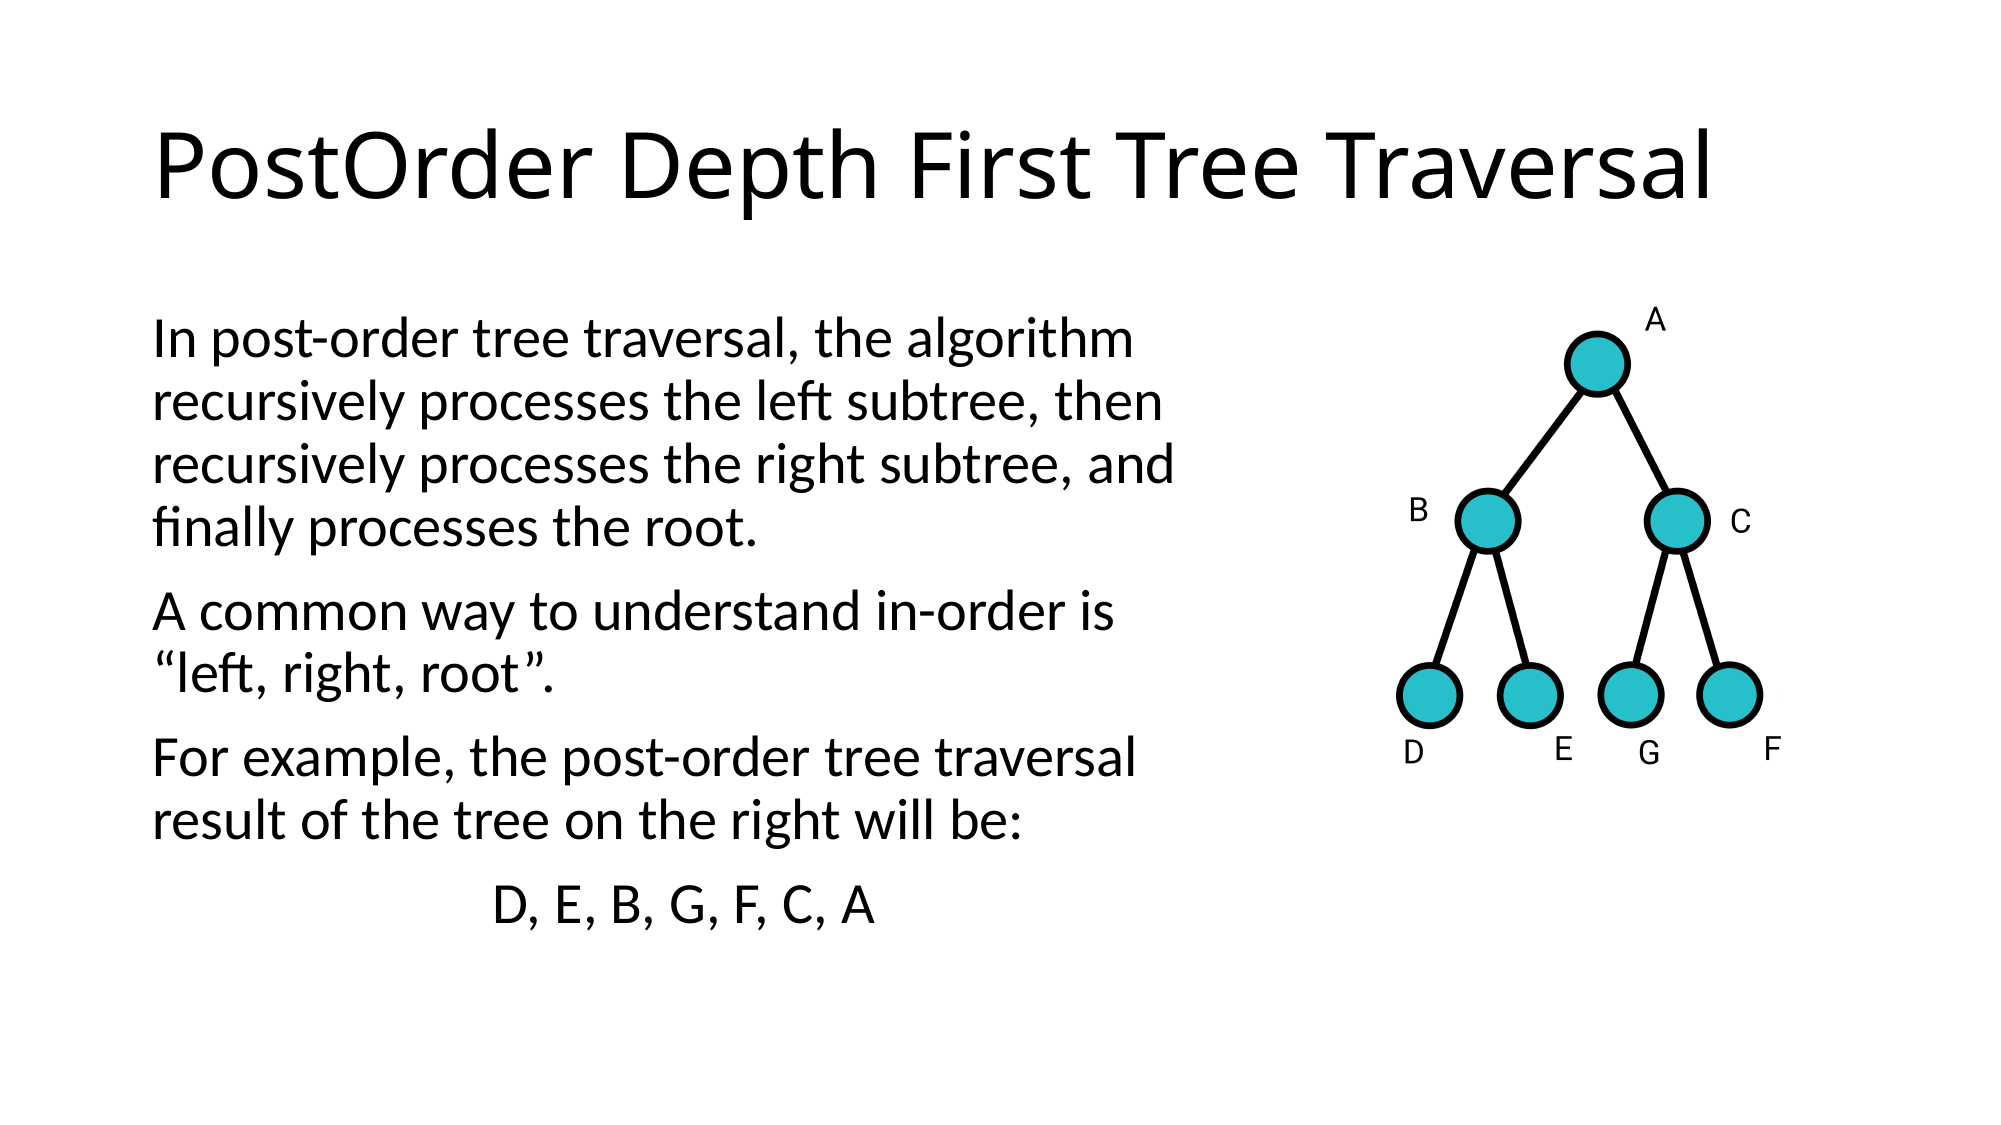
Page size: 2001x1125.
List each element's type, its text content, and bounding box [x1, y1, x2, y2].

picture [1396, 299, 1782, 772]
list In post-order tree traversal, the algorithm recursively processes the left subtree, then recursively processes the right subtree, and finally processes the root. A common way to understand in-order is “left, right, root”. For example, the post-order tree traversal result of the tree on the right will be: D, E, B, G, F, C, A [137, 299, 1231, 1014]
title PostOrder Depth First Tree Traversal [137, 59, 1863, 278]
